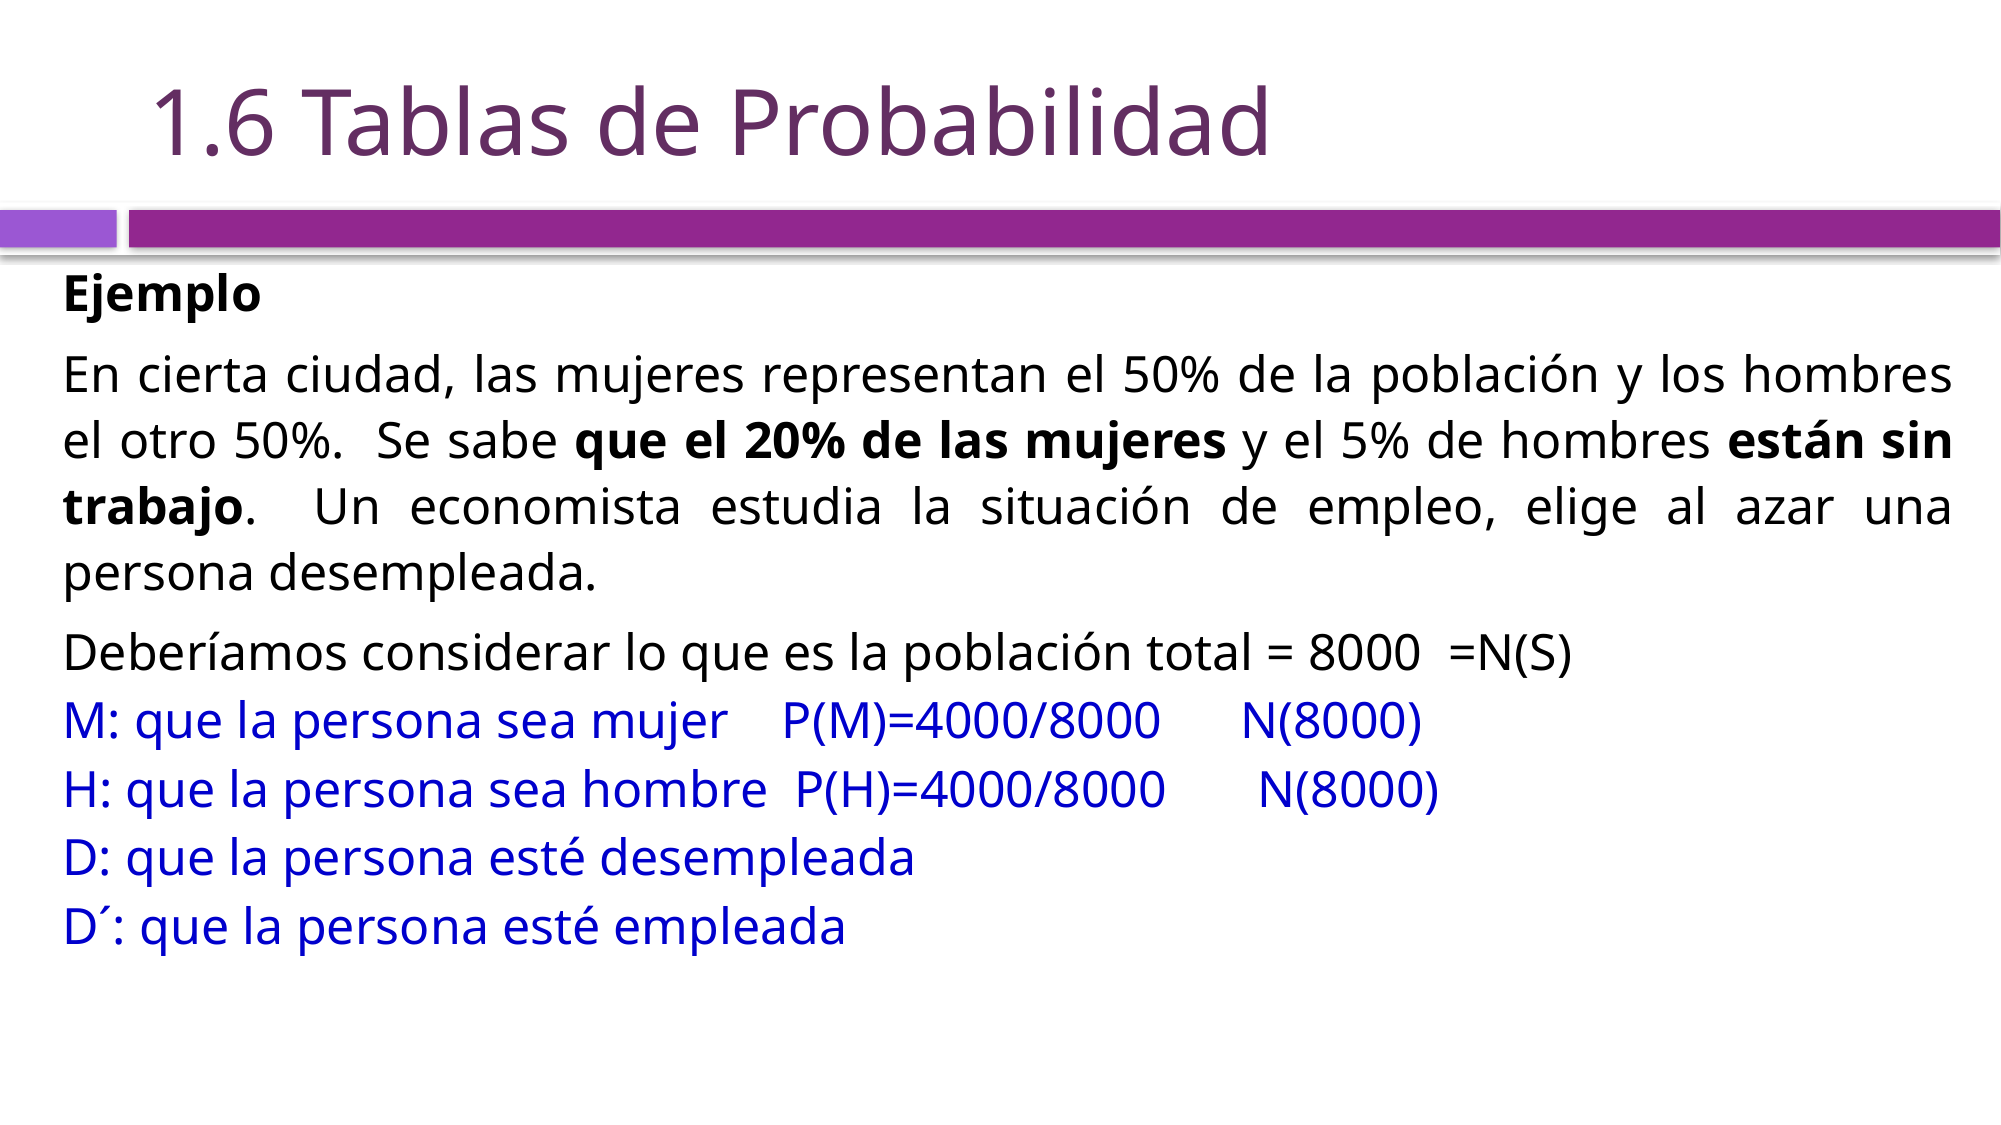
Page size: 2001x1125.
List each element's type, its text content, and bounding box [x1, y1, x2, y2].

title 1.6 Tablas de Probabilidad [133, 37, 1917, 200]
